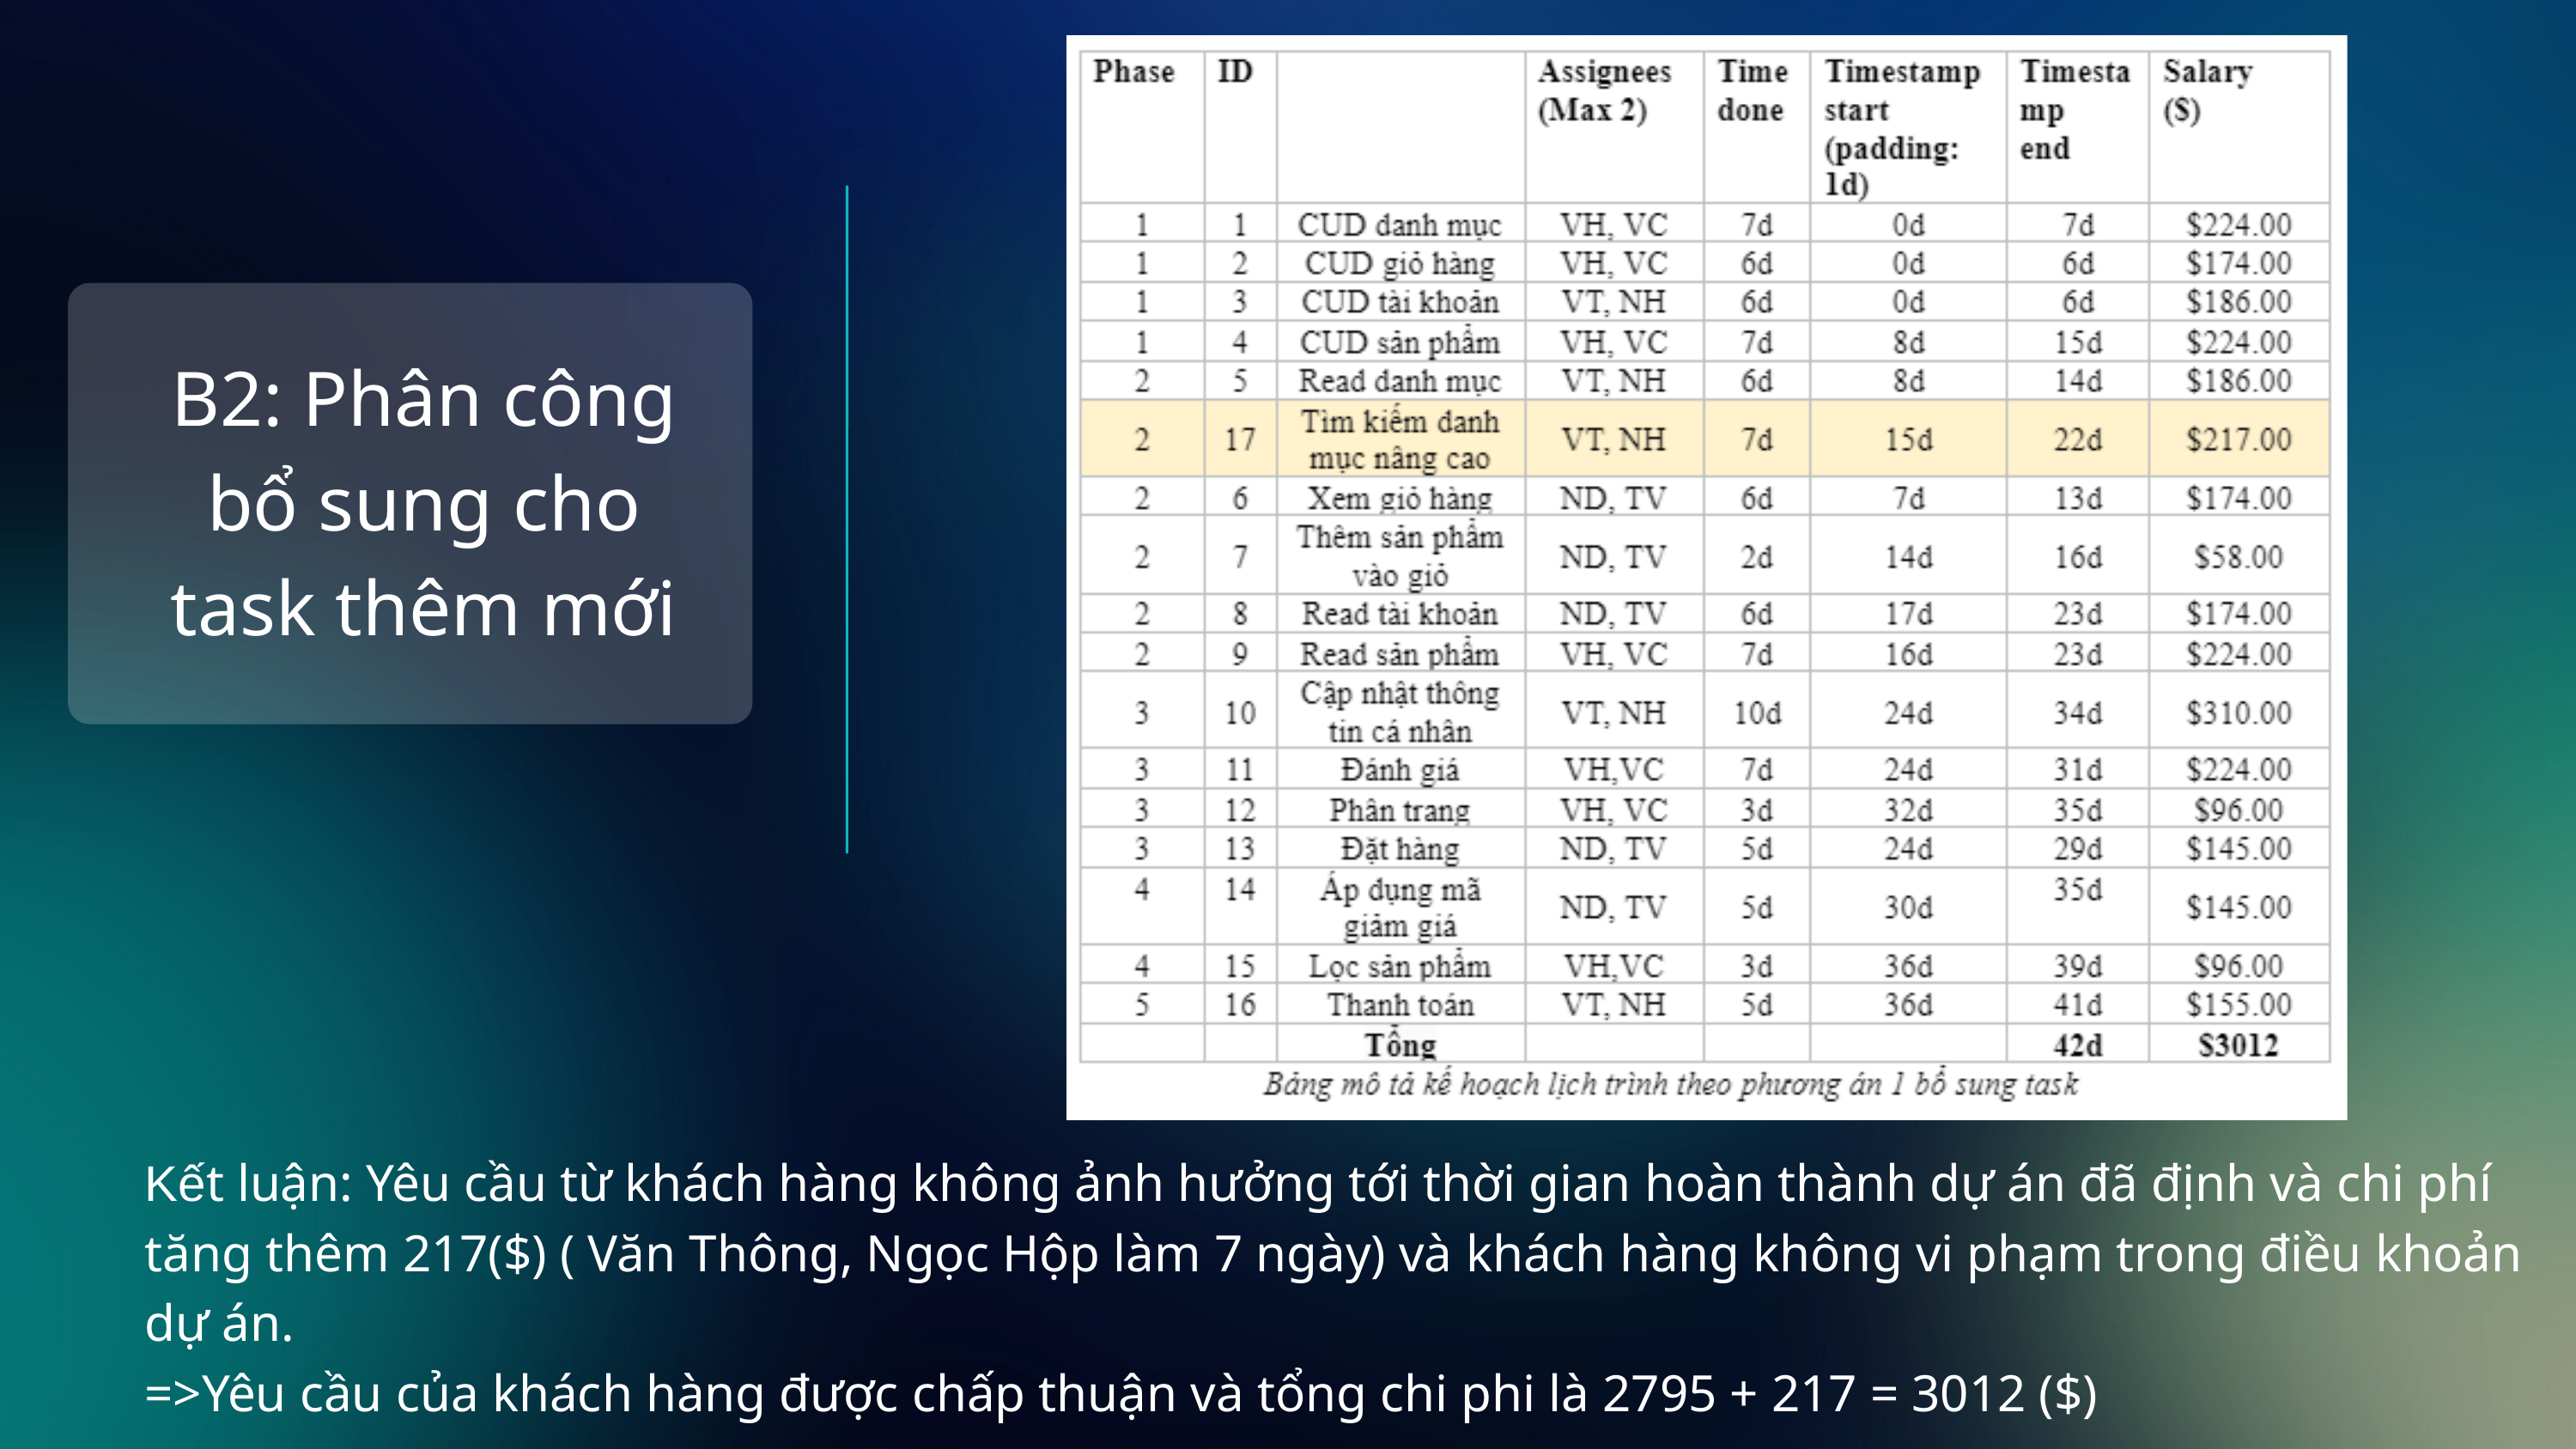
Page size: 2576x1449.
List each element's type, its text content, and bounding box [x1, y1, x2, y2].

text_box [0, 0, 2576, 1449]
text_box Kết luận: Yêu cầu từ khách hàng không ảnh hưởng tới thời gian hoàn thành dự án đã định và chi phí tăng thêm 217($) ( Văn Thông, Ngọc Hộp làm 7 ngày) và khách hàng không vi phạm trong điều khoản dự án. =>Yêu cầu của khách hàng được chấp thuận và tổng chi phi là 2795 + 217 = 3012 ($) [144, 1141, 2576, 1449]
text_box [67, 282, 753, 724]
text_box [1066, 35, 2348, 1120]
